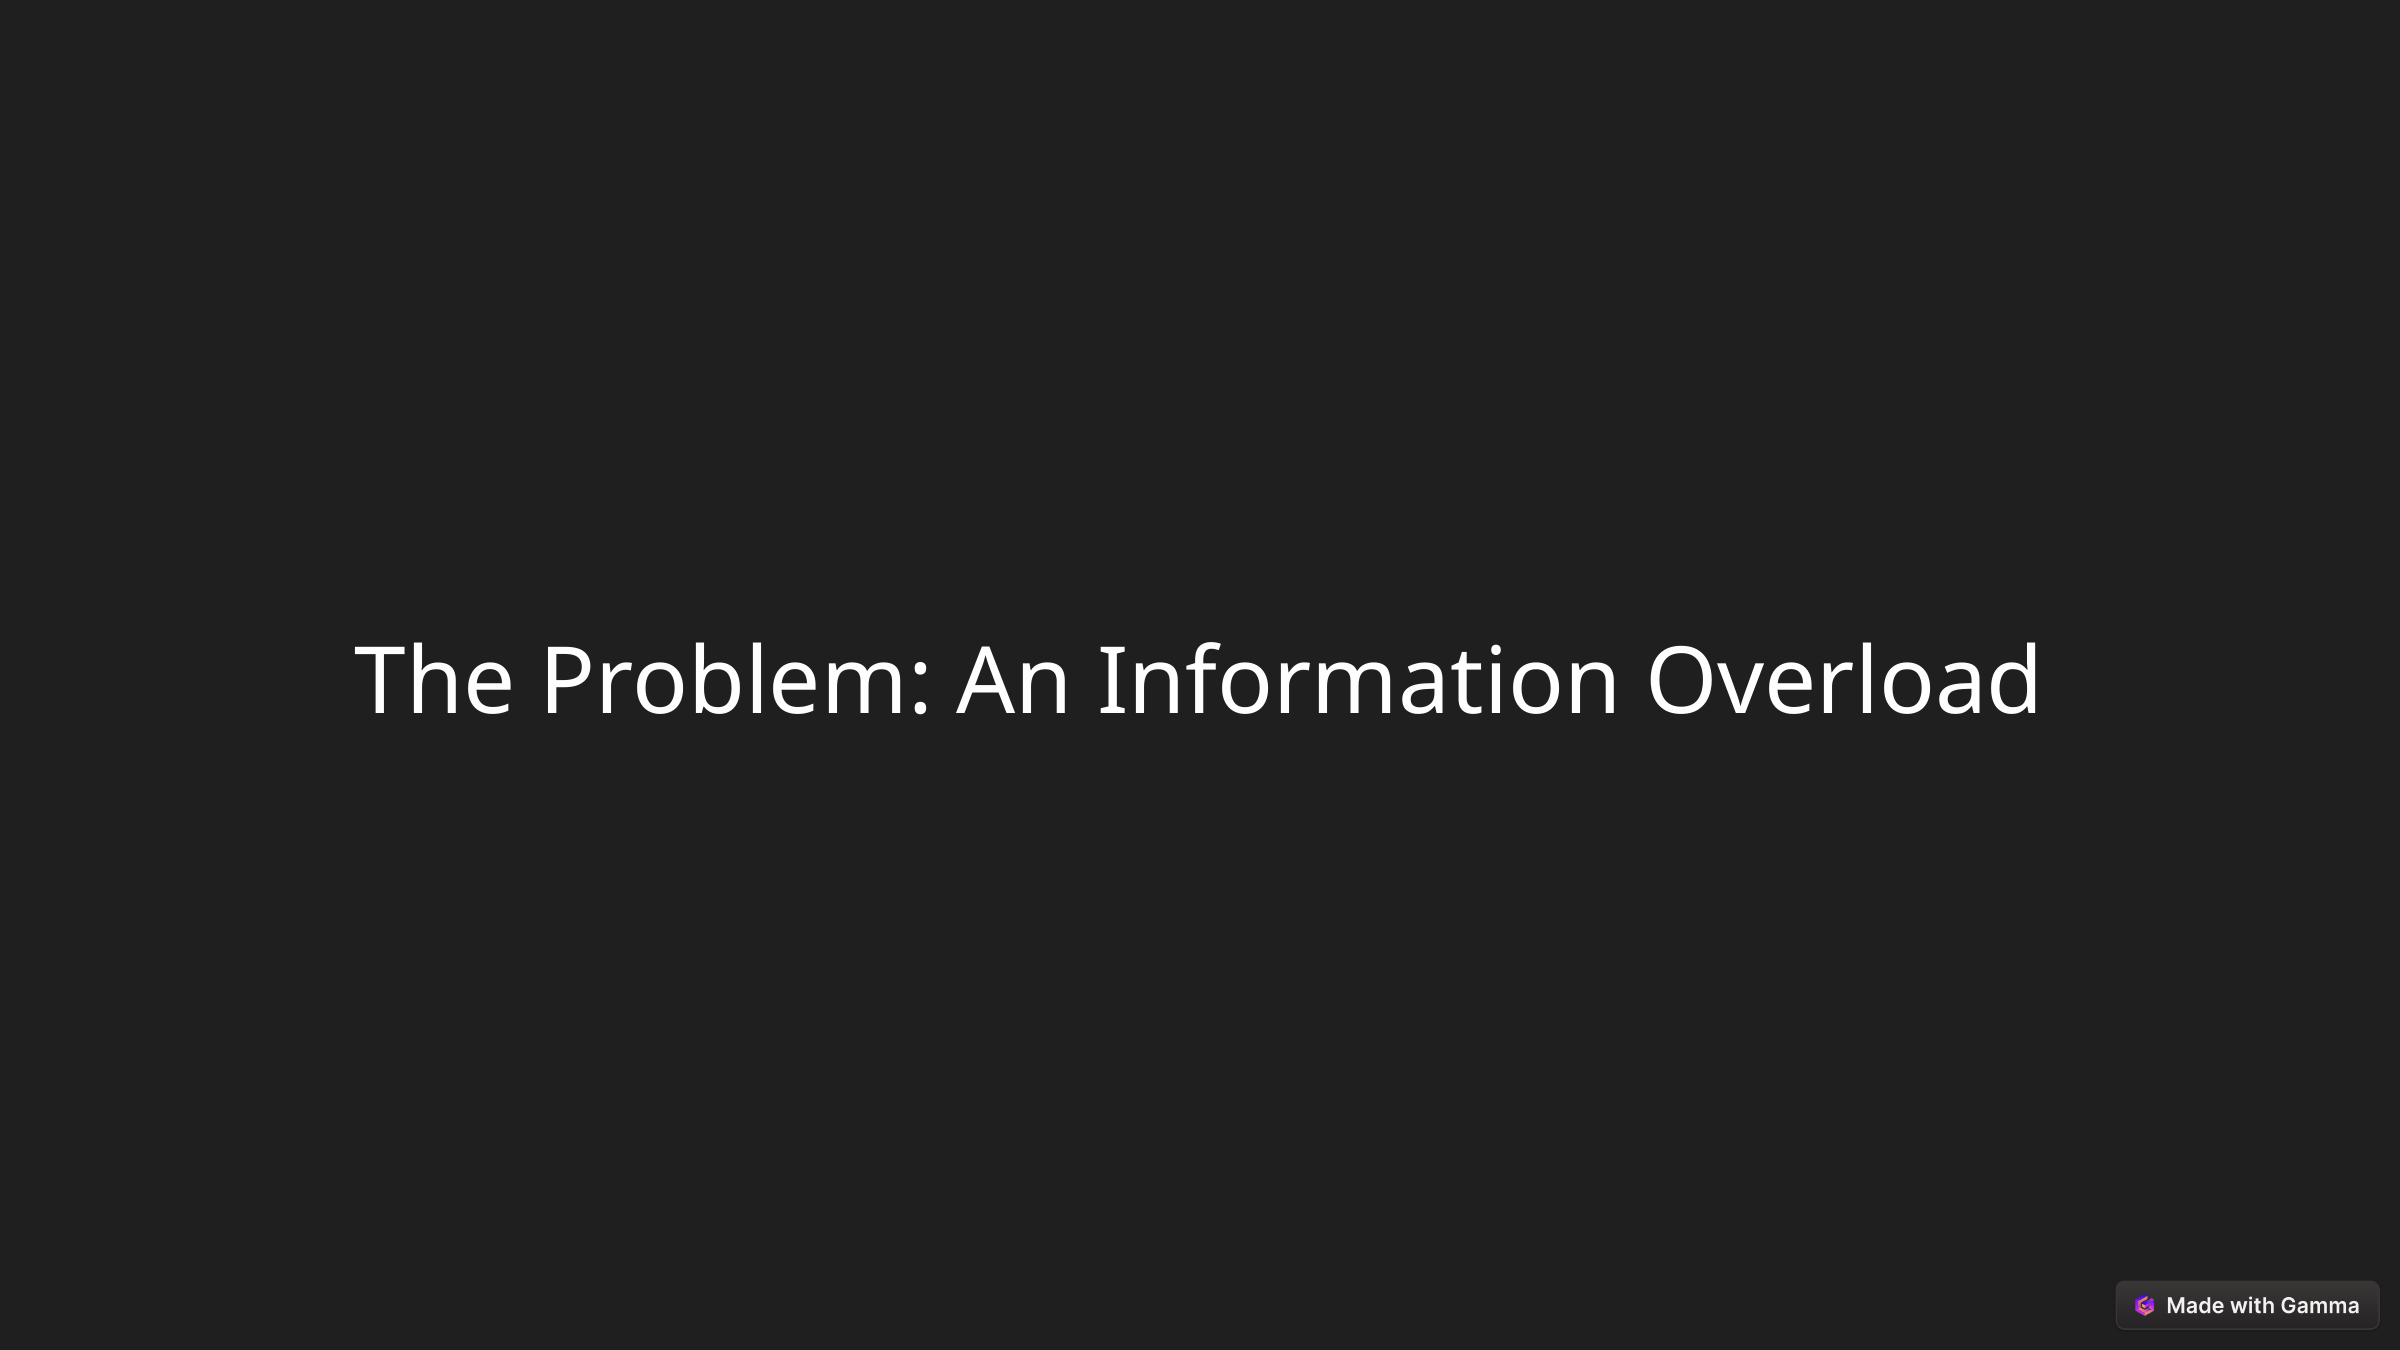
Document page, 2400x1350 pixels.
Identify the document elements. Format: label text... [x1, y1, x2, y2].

text_box The Problem: An Information Overload [368, 616, 2032, 734]
picture [2106, 1271, 2389, 1339]
